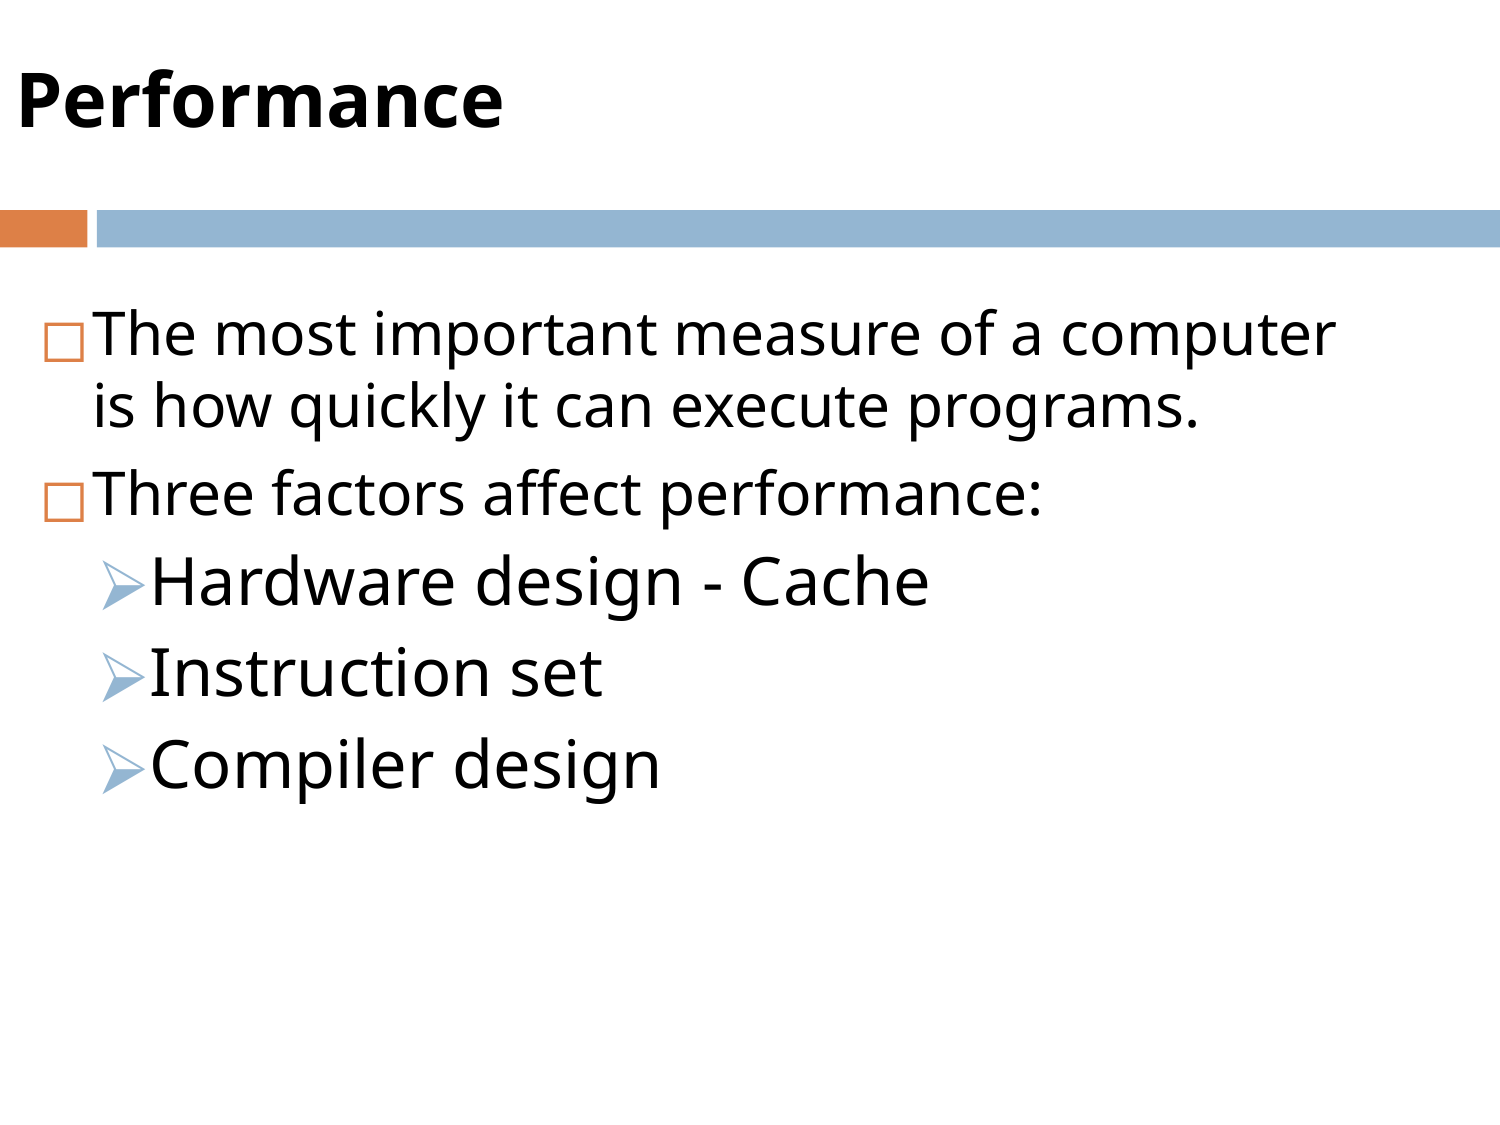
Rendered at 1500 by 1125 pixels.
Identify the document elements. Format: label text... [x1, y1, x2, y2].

list The most important measure of a computer is how quickly it can execute programs. Three factors affect performance: Hardware design - Cache Instruction set Compiler design [24, 287, 1375, 1030]
text_box Performance [0, 62, 1500, 150]
